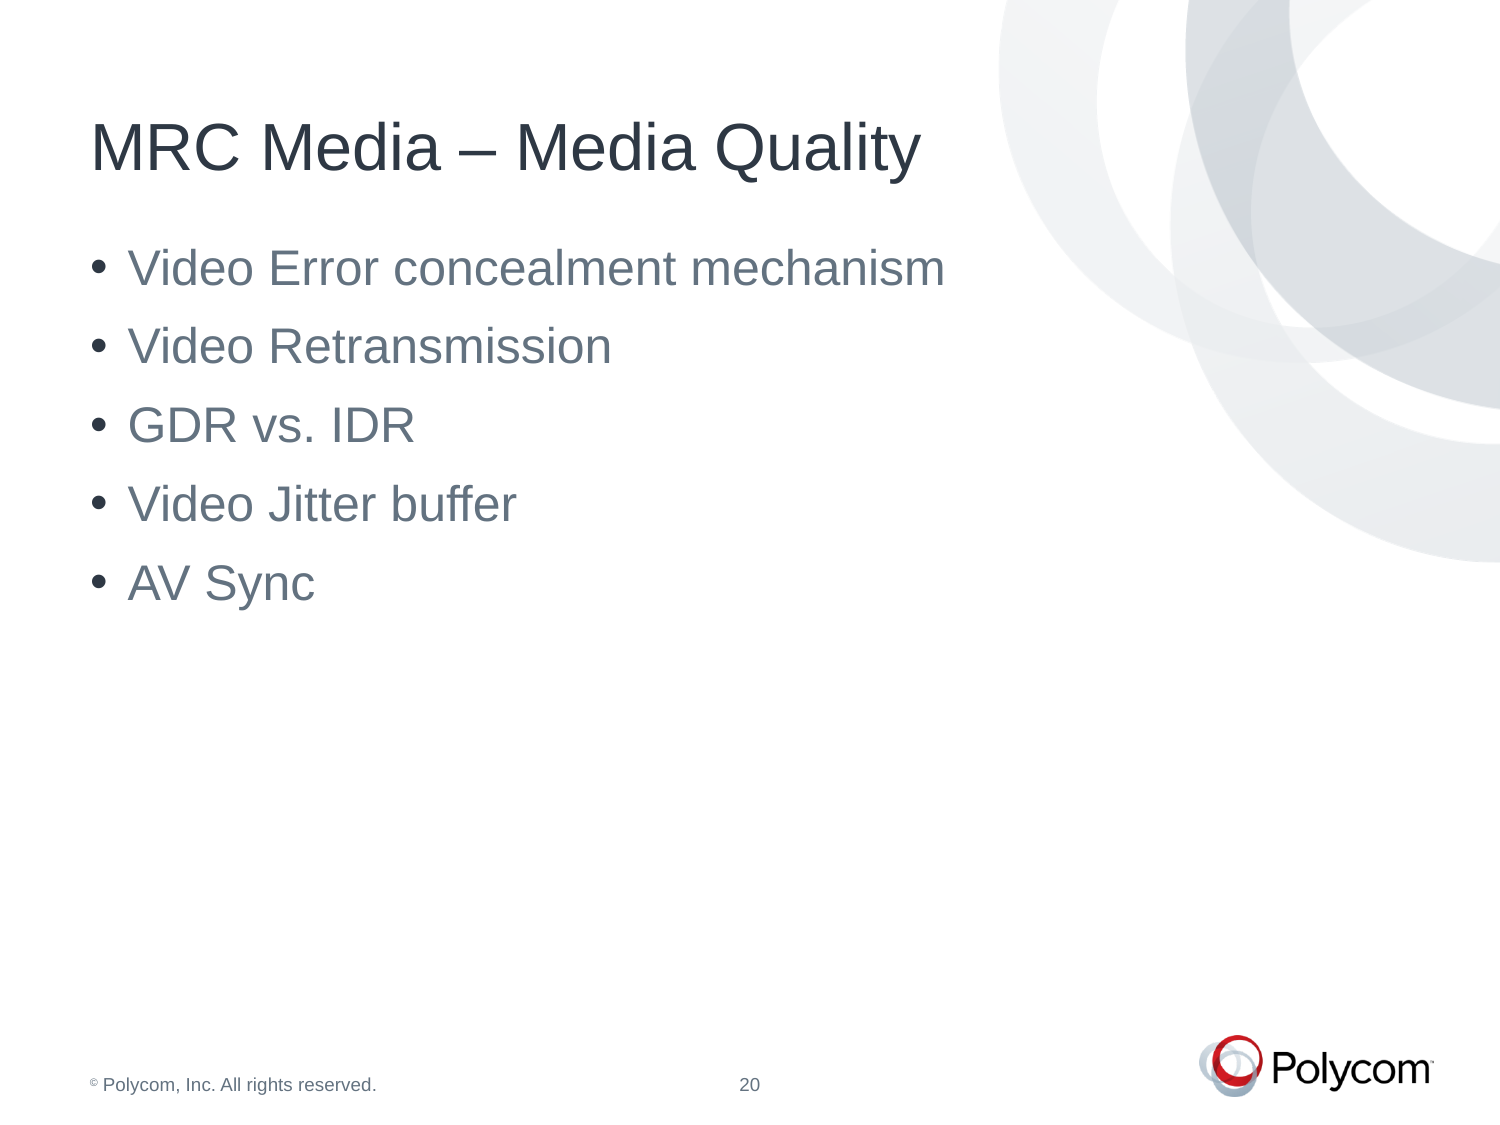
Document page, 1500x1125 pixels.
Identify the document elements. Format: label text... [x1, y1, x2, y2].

picture [1199, 1035, 1434, 1097]
list Video Error concealment mechanism Video Retransmission GDR vs. IDR Video Jitter buffer AV Sync [75, 234, 1425, 1002]
title MRC Media – Media Quality [75, 87, 1425, 193]
